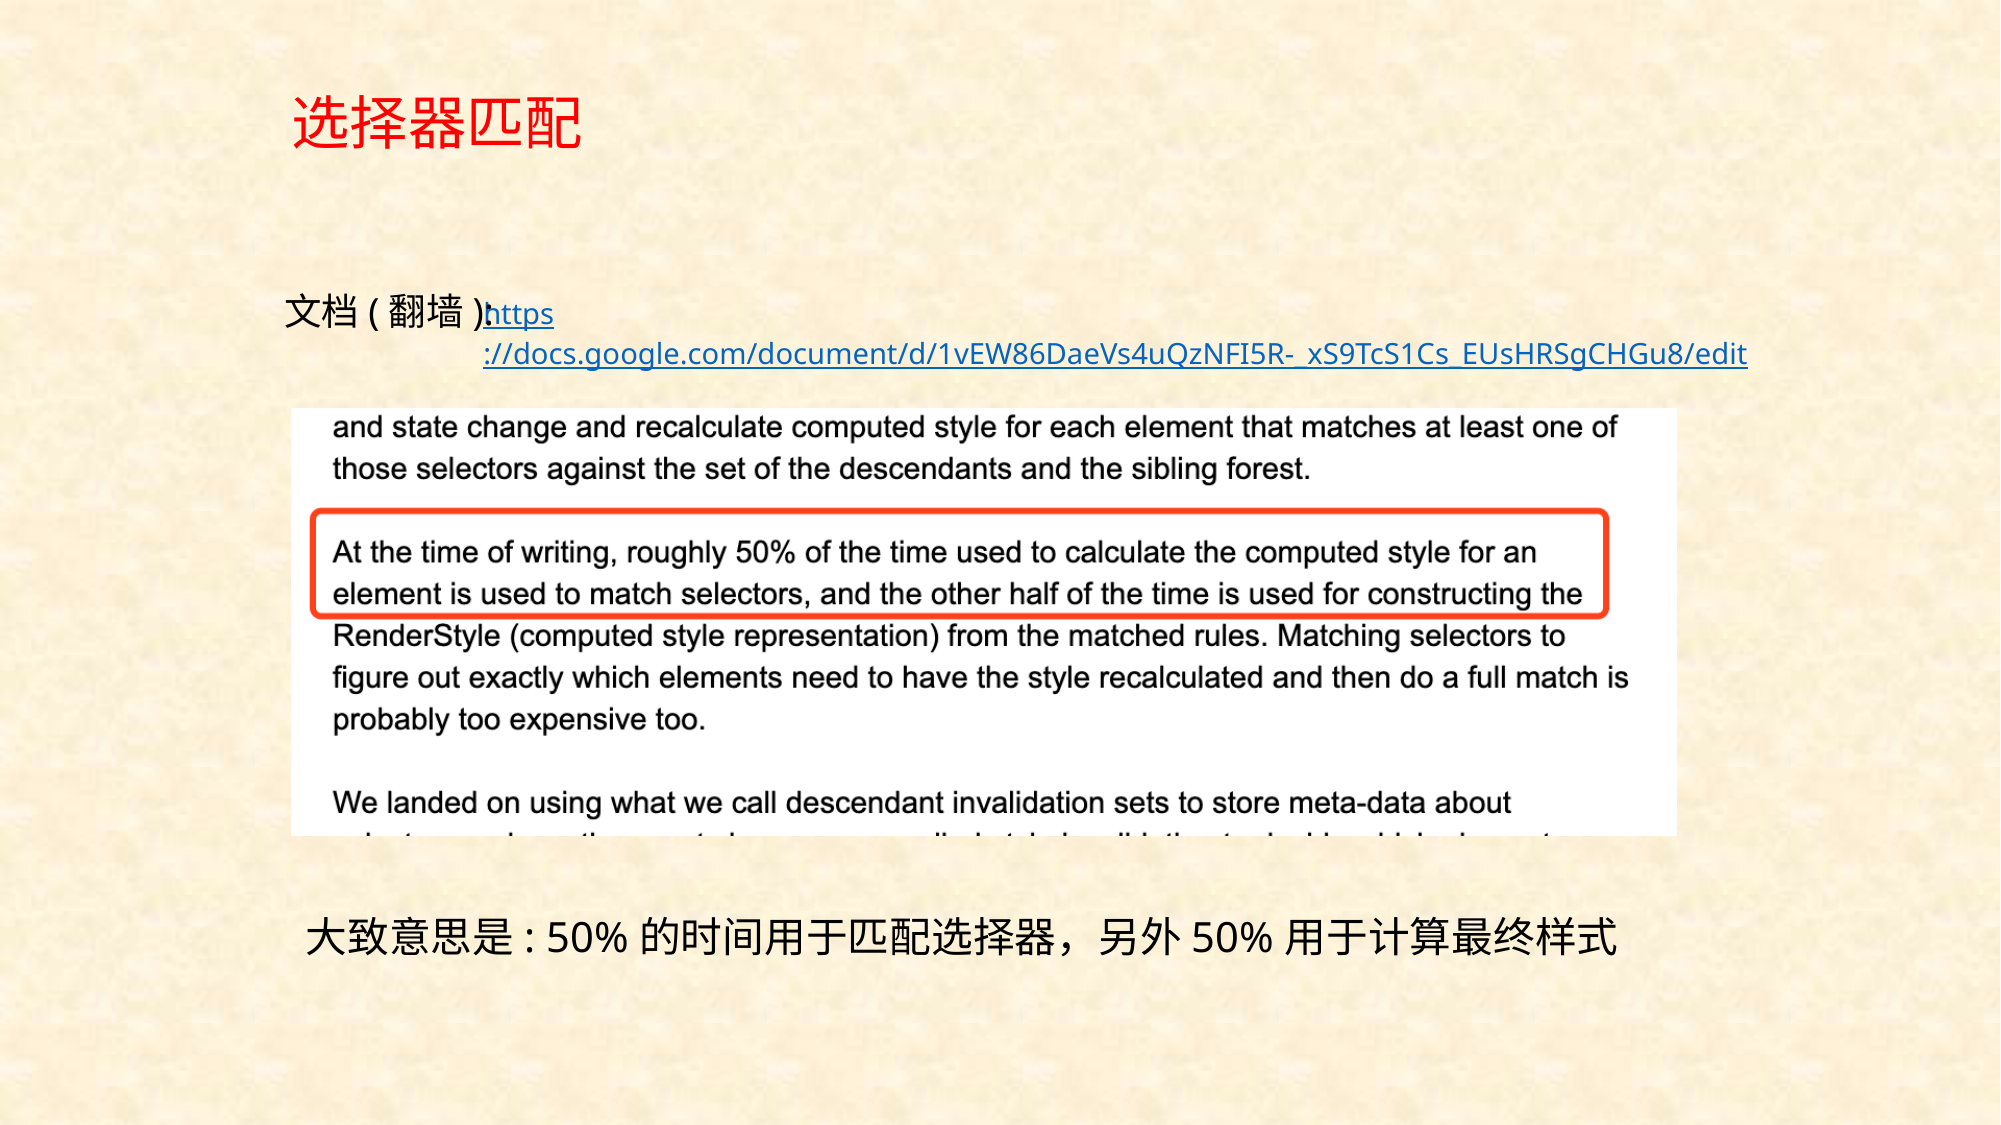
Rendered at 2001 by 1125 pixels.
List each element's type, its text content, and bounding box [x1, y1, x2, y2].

picture [0, 0, 2001, 1125]
text_box 文档(翻墙): [269, 280, 519, 341]
text_box https://docs.google.com/document/d/1vEW86DaeVs4uQzNFI5R-_xS9TcS1Cs_EUsHRSgCHGu8/edit [468, 288, 1789, 383]
text_box 选择器匹配 [276, 78, 598, 164]
text_box 大致意思是: 50%的时间用于匹配选择器，另外50%用于计算最终样式 [290, 903, 1634, 968]
